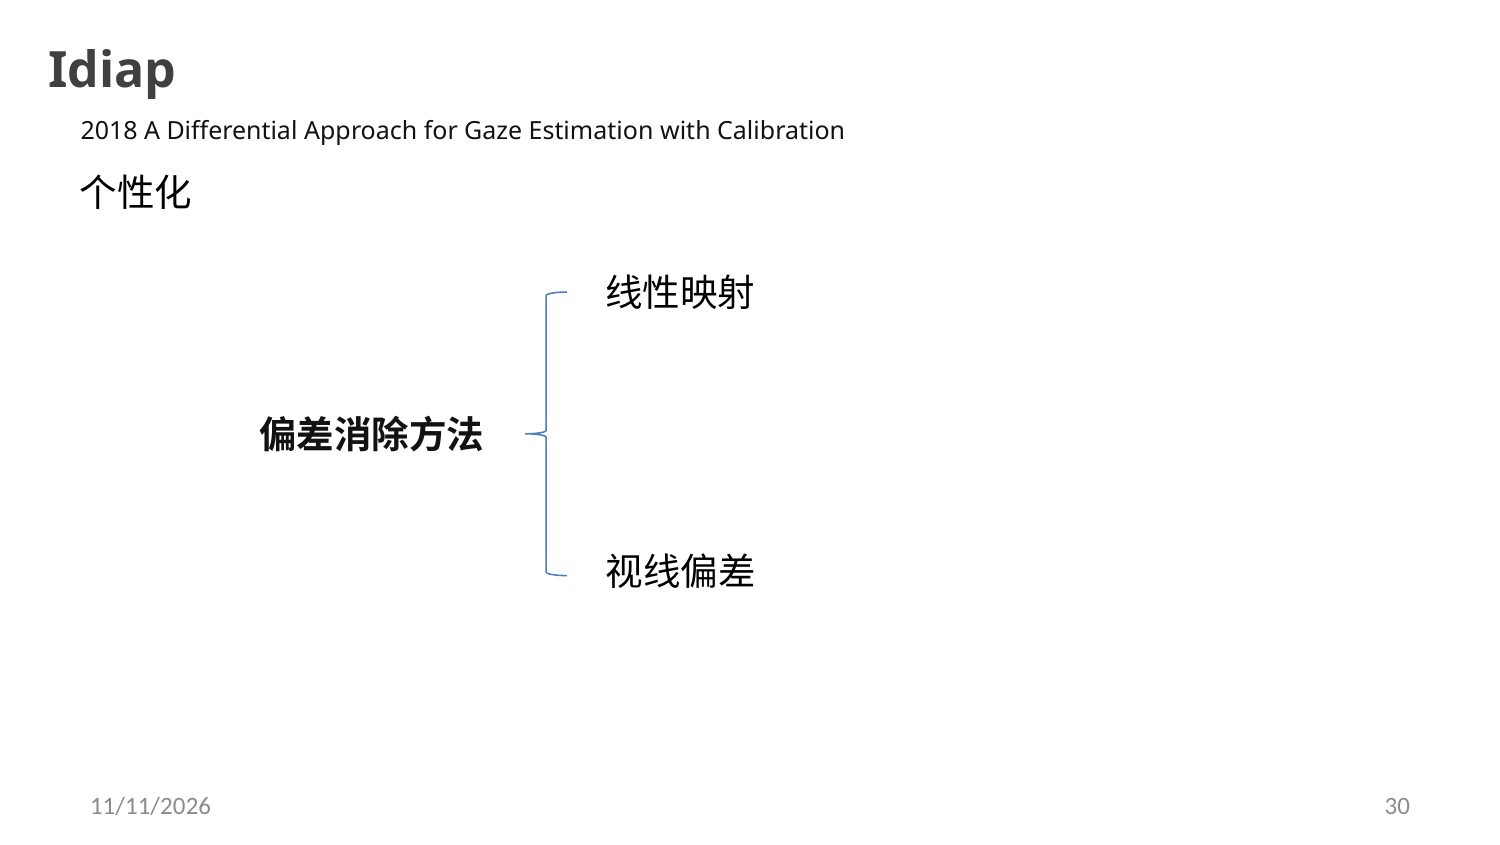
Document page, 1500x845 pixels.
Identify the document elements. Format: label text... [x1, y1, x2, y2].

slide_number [75, 782, 425, 828]
text_box 2018 A Differential Approach for Gaze Estimation with Calibration [64, 106, 910, 153]
text_box 个性化 [64, 161, 367, 222]
text_box 偏差消除方法 [244, 403, 500, 464]
text_box 线性映射 [590, 261, 809, 322]
text_box Idiap [32, 29, 567, 106]
text_box [524, 291, 567, 577]
slide_number 30 [1074, 782, 1425, 828]
text_box 视线偏差 [591, 540, 810, 600]
